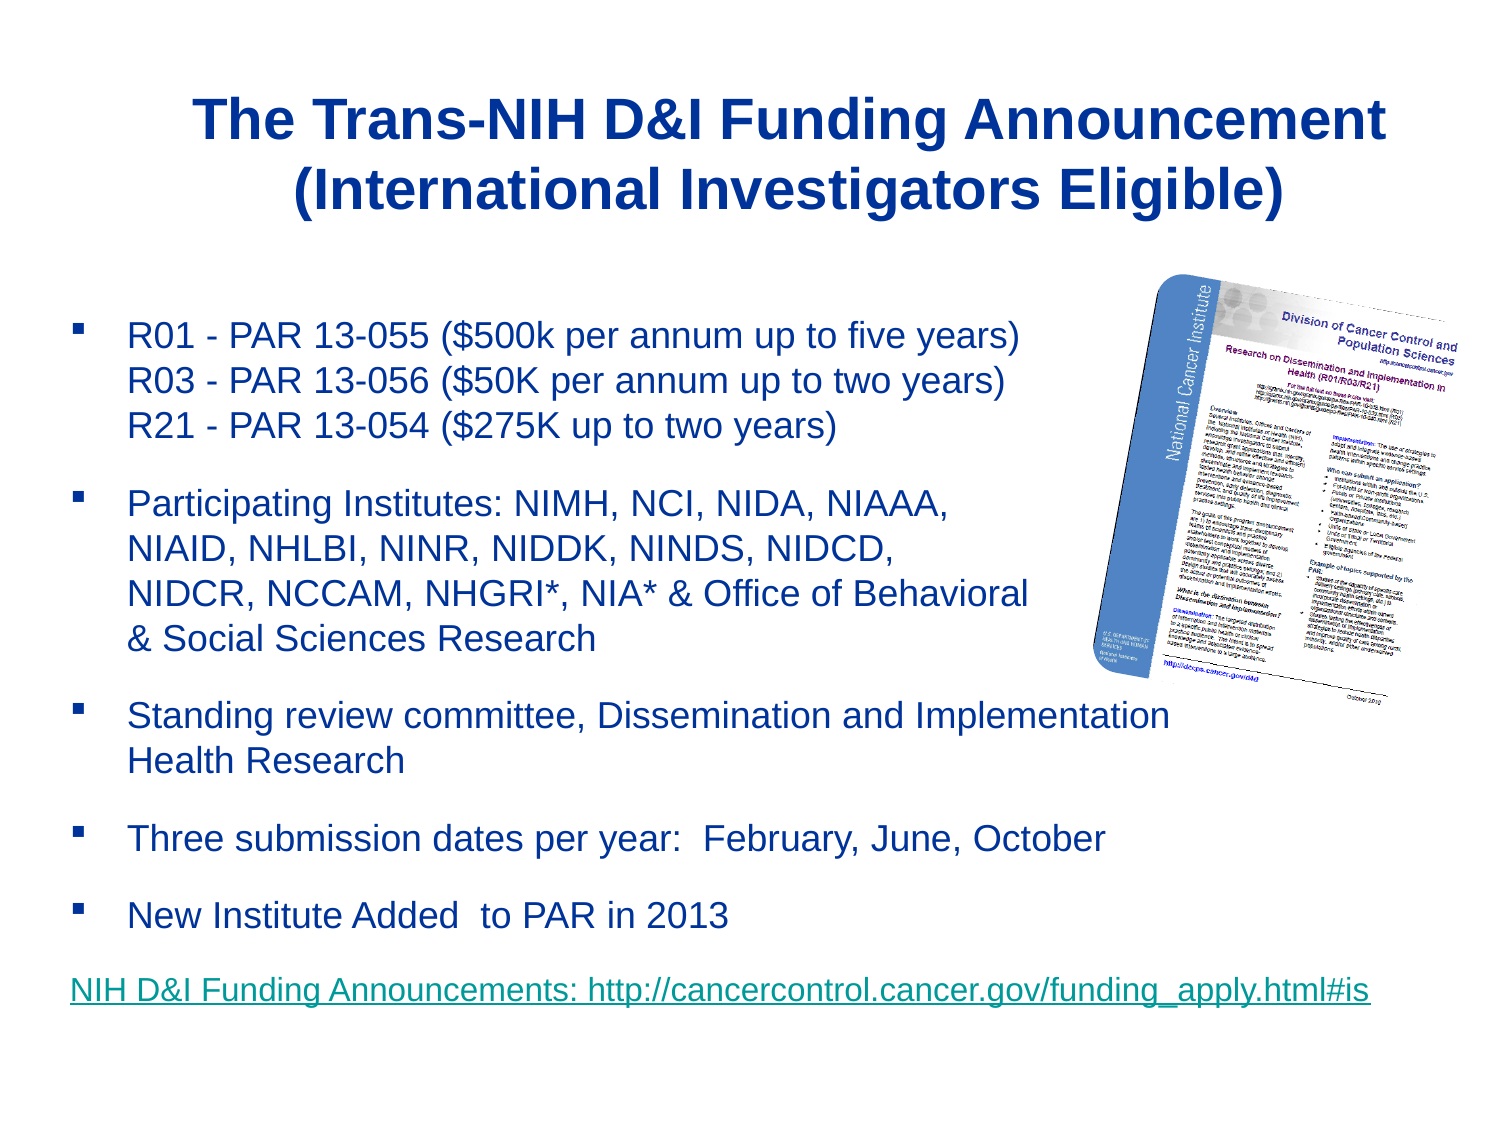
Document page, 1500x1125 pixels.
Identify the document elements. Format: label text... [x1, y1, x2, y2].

title The Trans-NIH D&I Funding Announcement (International Investigators Eligible) [54, 57, 1500, 246]
list R01 - PAR 13-055 ($500k per annum up to five years) R03 - PAR 13-056 ($50K per annum up to two years) R21 - PAR 13-054 ($275K up to two years) Participating Institutes: NIMH, NCI, NIDA, NIAAA, NIAID, NHLBI, NINR, NIDDK, NINDS, NIDCD, NIDCR, NCCAM, NHGRI*, NIA* & Office of Behavioral & Social Sciences Research Standing review committee, Dissemination and Implementation Health Research Three submission dates per year: February, June, October New Institute Added to PAR in 2013 NIH D&I Funding Announcements: http://cancercontrol.cancer.gov/funding_apply.html#is [54, 303, 1399, 1087]
picture [1093, 274, 1463, 719]
